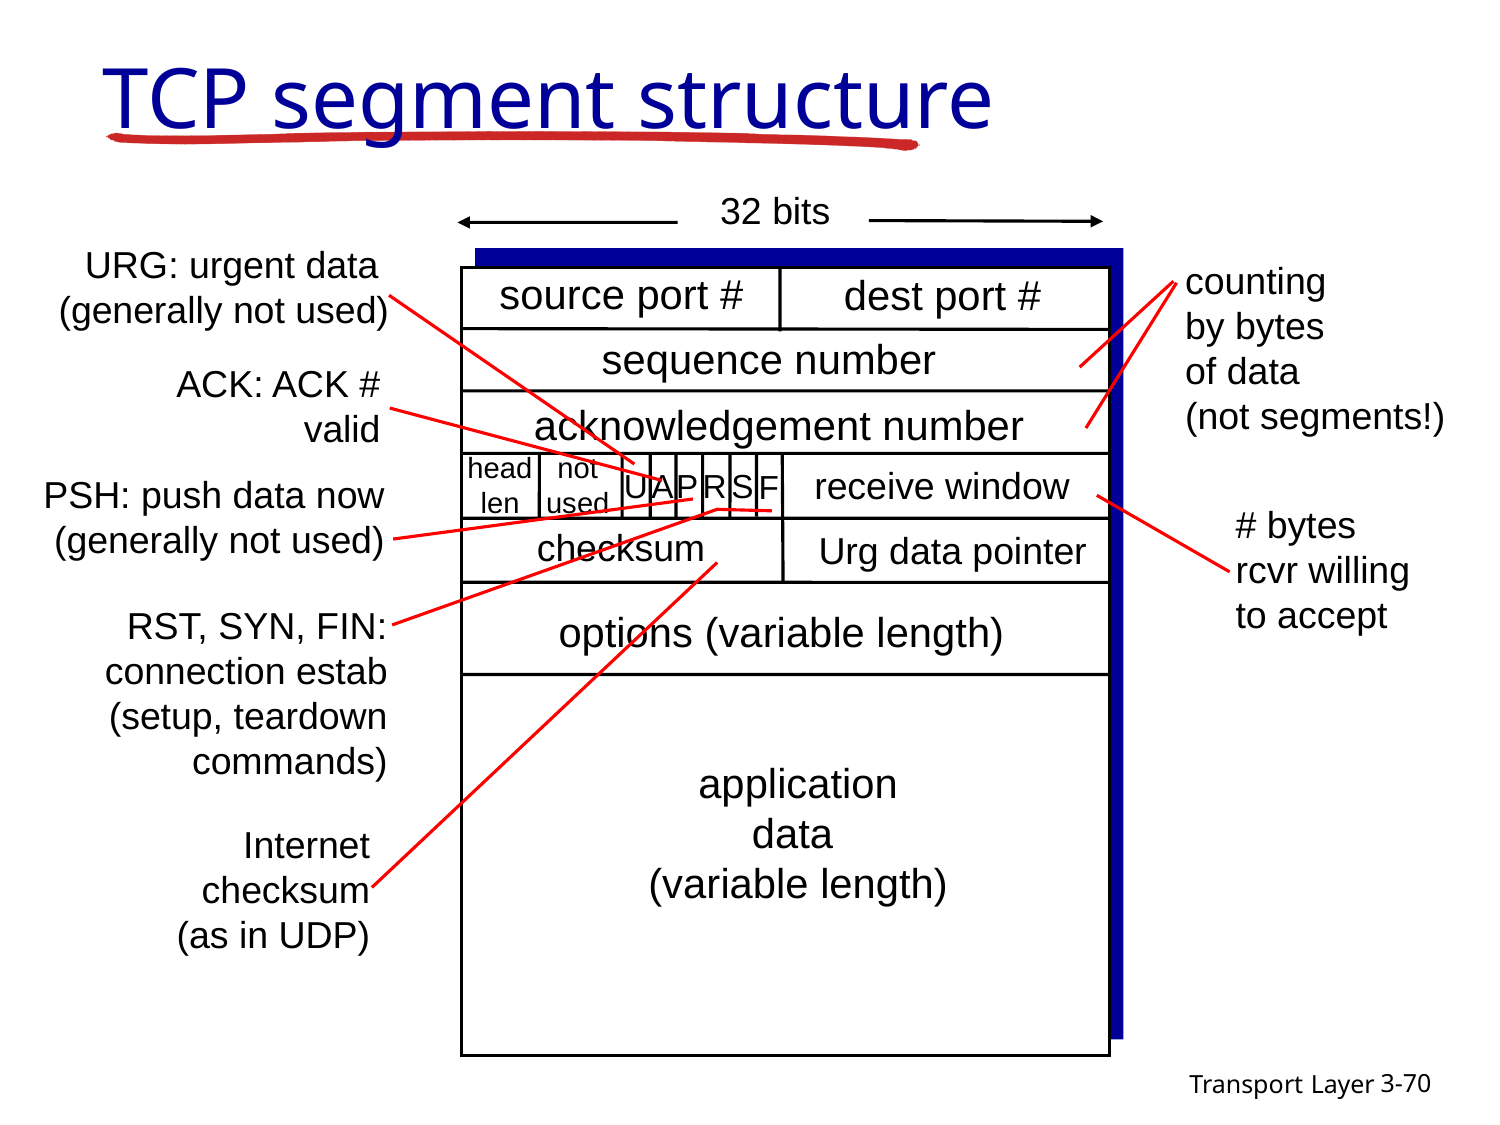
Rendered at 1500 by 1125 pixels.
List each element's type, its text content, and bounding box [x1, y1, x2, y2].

text_box RST, SYN, FIN: connection estab (setup, teardown commands) [89, 594, 308, 790]
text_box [314, 0, 1500, 1125]
text_box Internet checksum (as in UDP) [161, 813, 308, 964]
text_box URG: urgent data (generally not used) [43, 234, 308, 339]
text_box ACK: ACK # valid [161, 352, 308, 458]
title TCP segment structure [87, 31, 308, 160]
text_box PSH: push data now (generally not used) [28, 463, 308, 569]
picture [103, 126, 314, 156]
